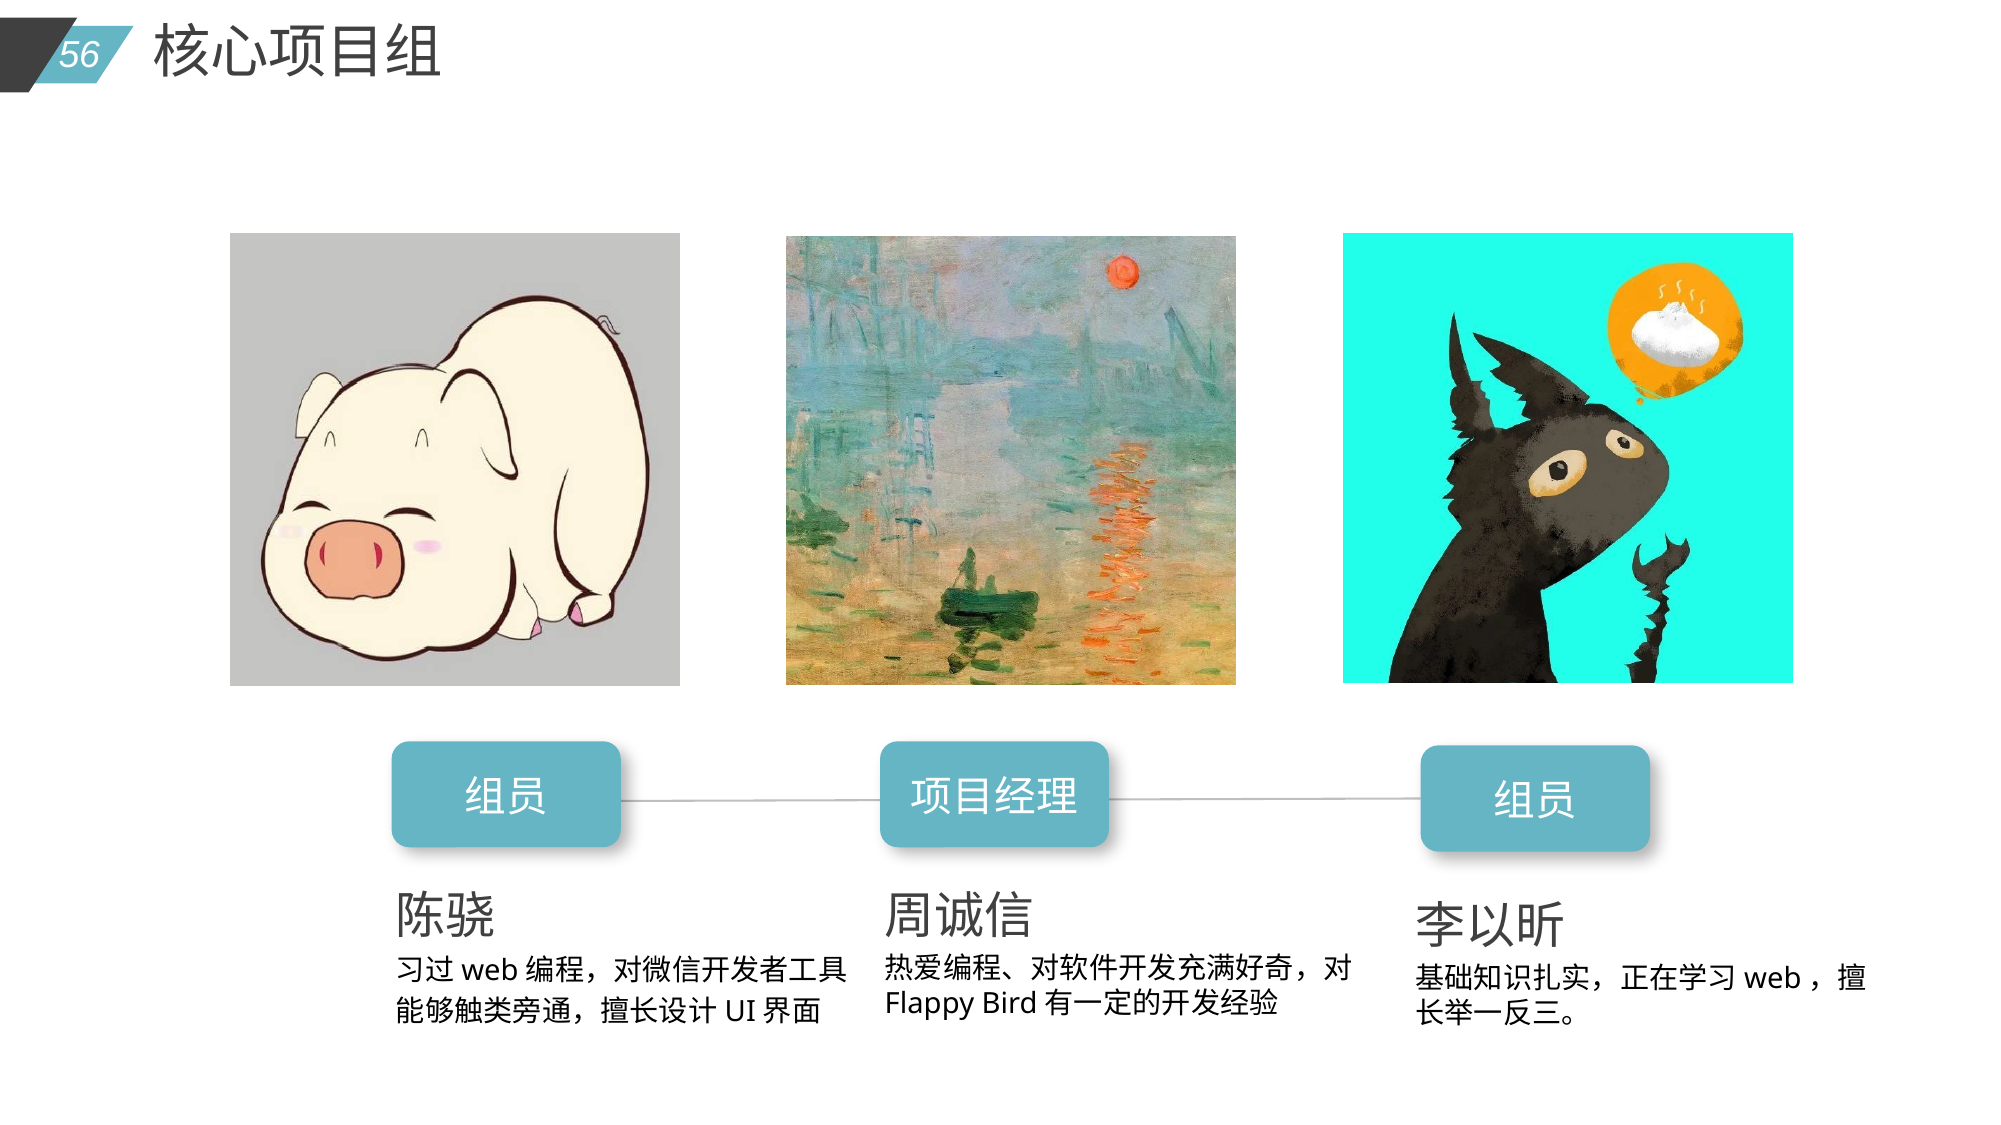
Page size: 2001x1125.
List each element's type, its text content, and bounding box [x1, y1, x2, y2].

text_box 组员 [390, 740, 622, 849]
picture [230, 233, 680, 686]
picture [786, 236, 1236, 685]
text_box 核心项目组 [137, 6, 459, 91]
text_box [479, 798, 1421, 802]
text_box 陈骁 习过web编程，对微信开发者工具能够触类旁通，擅长设计UI界面 [380, 864, 880, 1077]
text_box 项目经理 [879, 740, 1110, 798]
text_box 李以昕 基础知识扎实，正在学习web，擅长举一反三。 [1400, 873, 1900, 1037]
picture [1343, 233, 1793, 683]
text_box 周诚信 热爱编程、对软件开发充满好奇，对Flappy Bird有一定的开发经验 [869, 864, 1369, 1027]
text_box 组员 [1419, 744, 1652, 853]
text_box 项目经理 [879, 802, 1110, 849]
